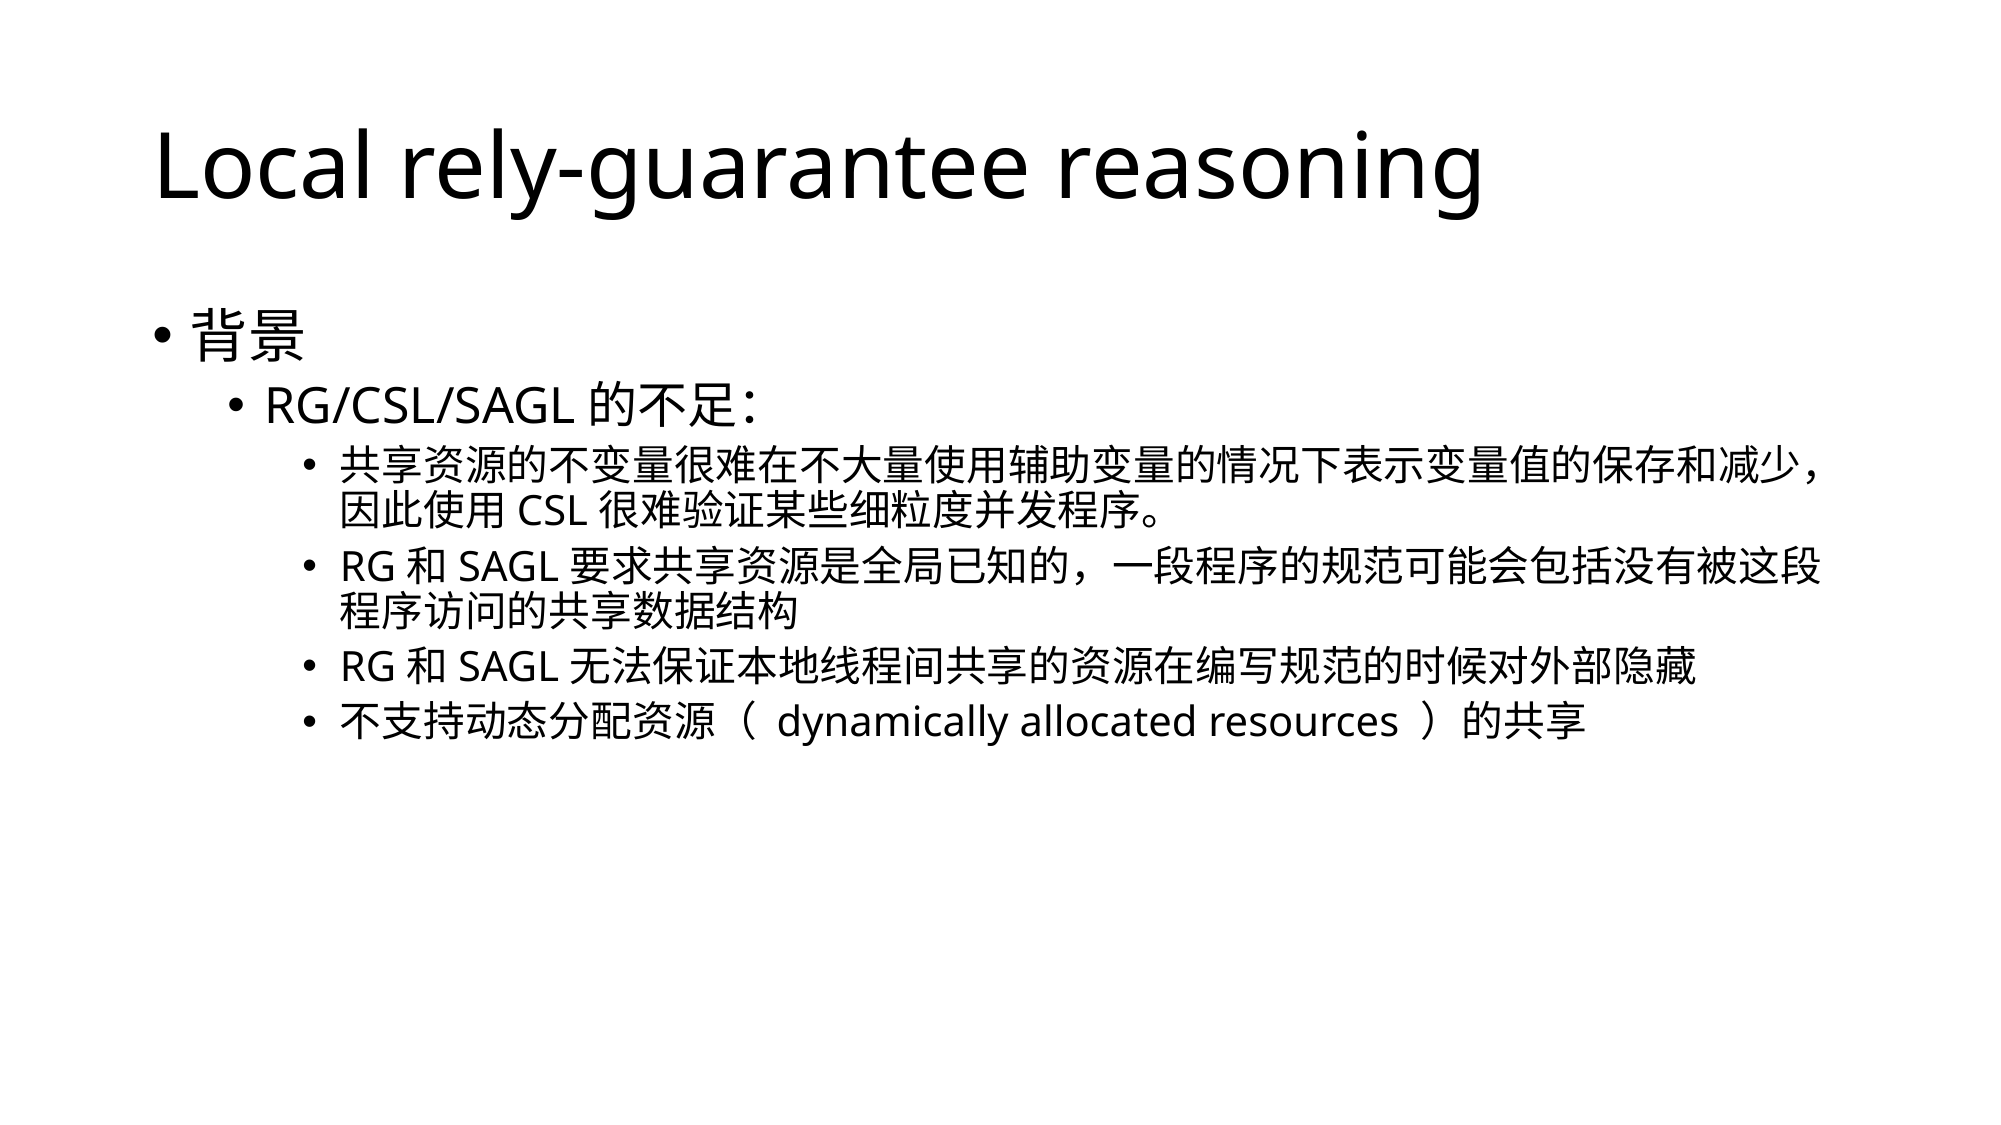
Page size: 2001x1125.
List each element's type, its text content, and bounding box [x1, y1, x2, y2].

title Local rely-guarantee reasoning [137, 59, 1863, 278]
list 背景 RG/CSL/SAGL的不足： 共享资源的不变量很难在不大量使用辅助变量的情况下表示变量值的保存和减少，因此使用CSL很难验证某些细粒度并发程序。 RG和SAGL要求共享资源是全局已知的，一段程序的规范可能会包括没有被这段程序访问的共享数据结构 RG和SAGL无法保证本地线程间共享的资源在编写规范的时候对外部隐藏 不支持动态分配资源（ dynamically allocated resources ）的共享 [137, 299, 1863, 1014]
